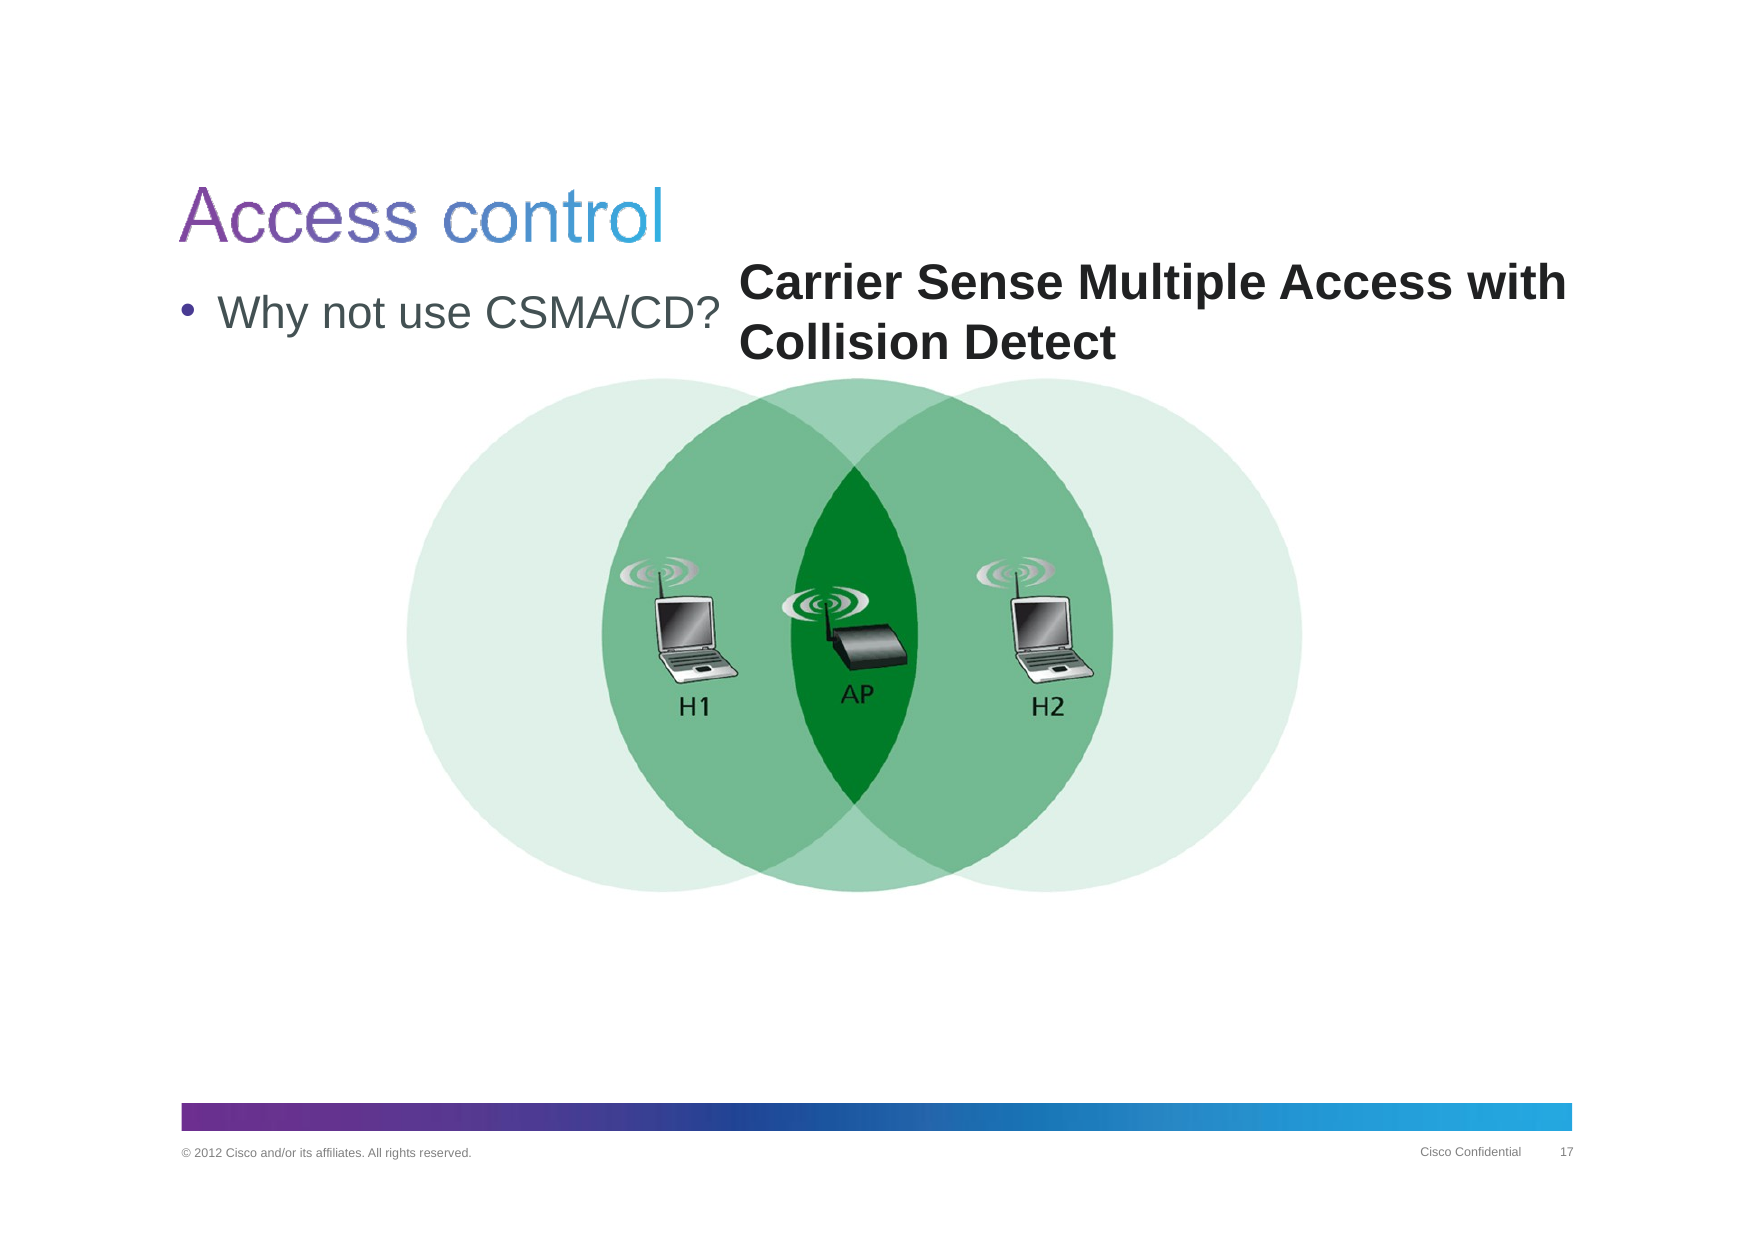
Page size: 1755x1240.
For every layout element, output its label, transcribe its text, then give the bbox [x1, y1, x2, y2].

slide_number Cisco Confidential [1418, 1144, 1524, 1162]
slide_number ‹#› [1555, 1143, 1579, 1161]
footer © 2012 Cisco and/or its affiliates. All rights reserved. [179, 1144, 473, 1162]
text_box Carrier Sense Multiple Access with Collision Detect [723, 234, 1670, 385]
text_box Why not use CSMA/CD? [177, 282, 723, 339]
text_box [178, 187, 661, 243]
text_box [349, 330, 1372, 923]
picture [181, 1103, 1573, 1131]
